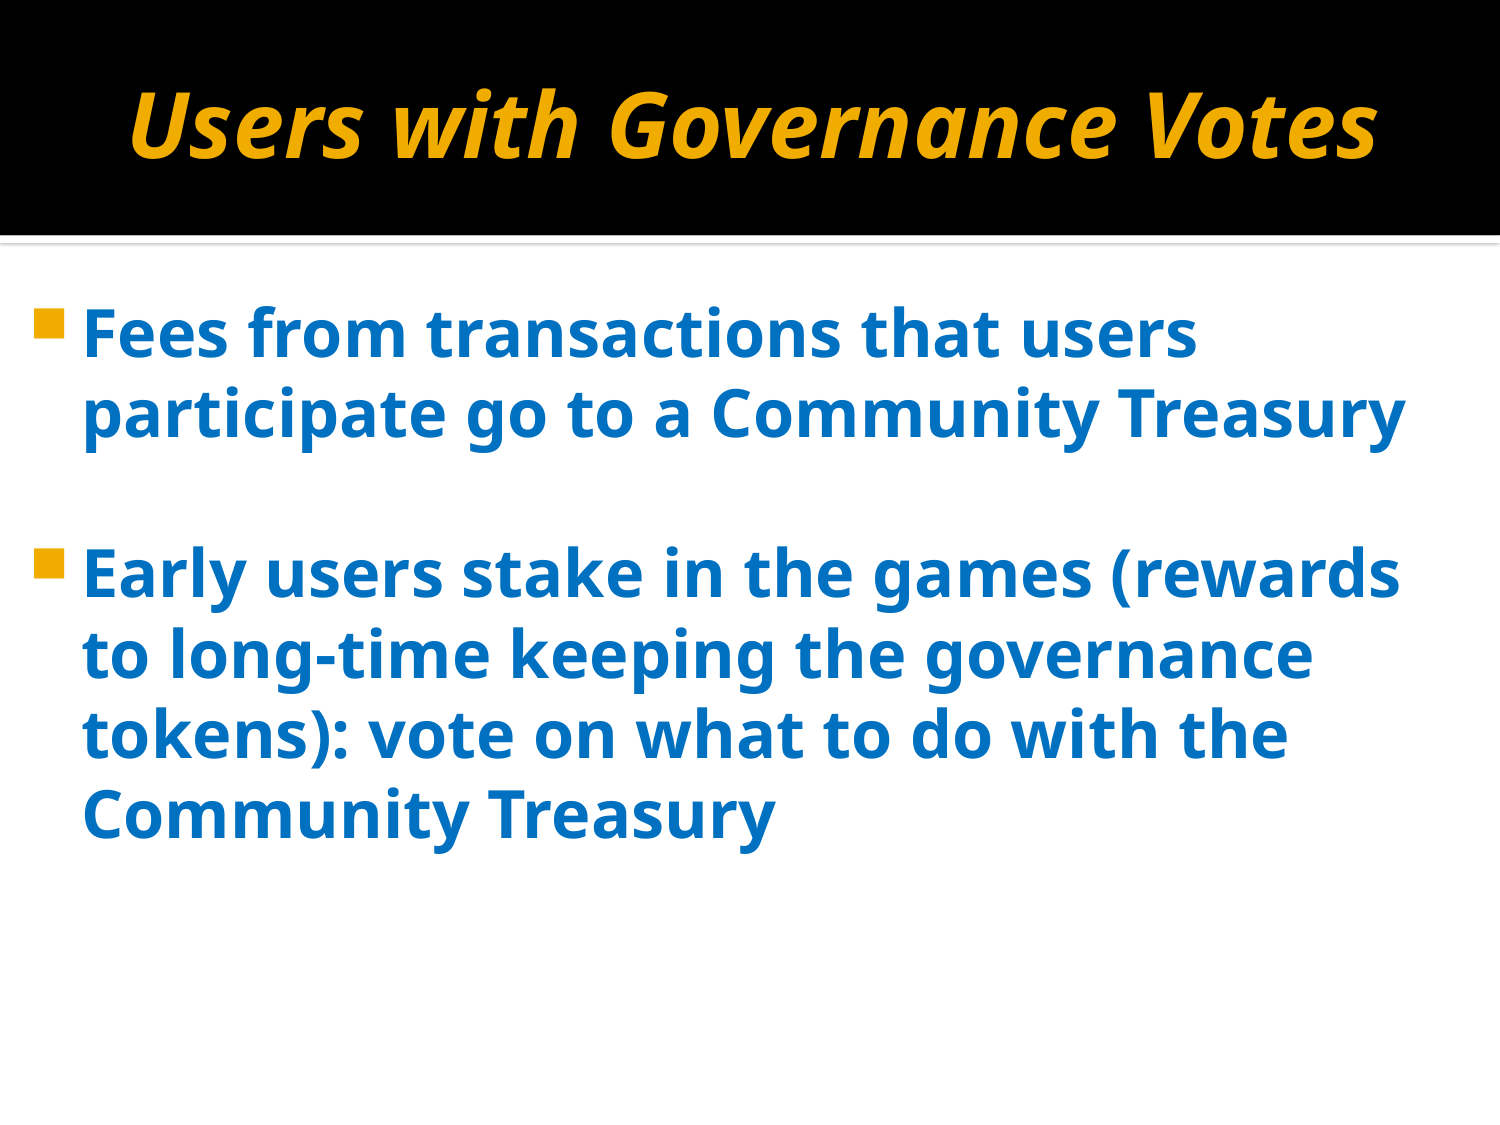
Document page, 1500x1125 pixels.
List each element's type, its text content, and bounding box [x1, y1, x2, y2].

list Fees from transactions that users participate go to a Community Treasury Early users stake in the games (rewards to long-time keeping the governance tokens): vote on what to do with the Community Treasury [0, 231, 1488, 1125]
title Users with Governance Votes [12, 12, 1488, 231]
